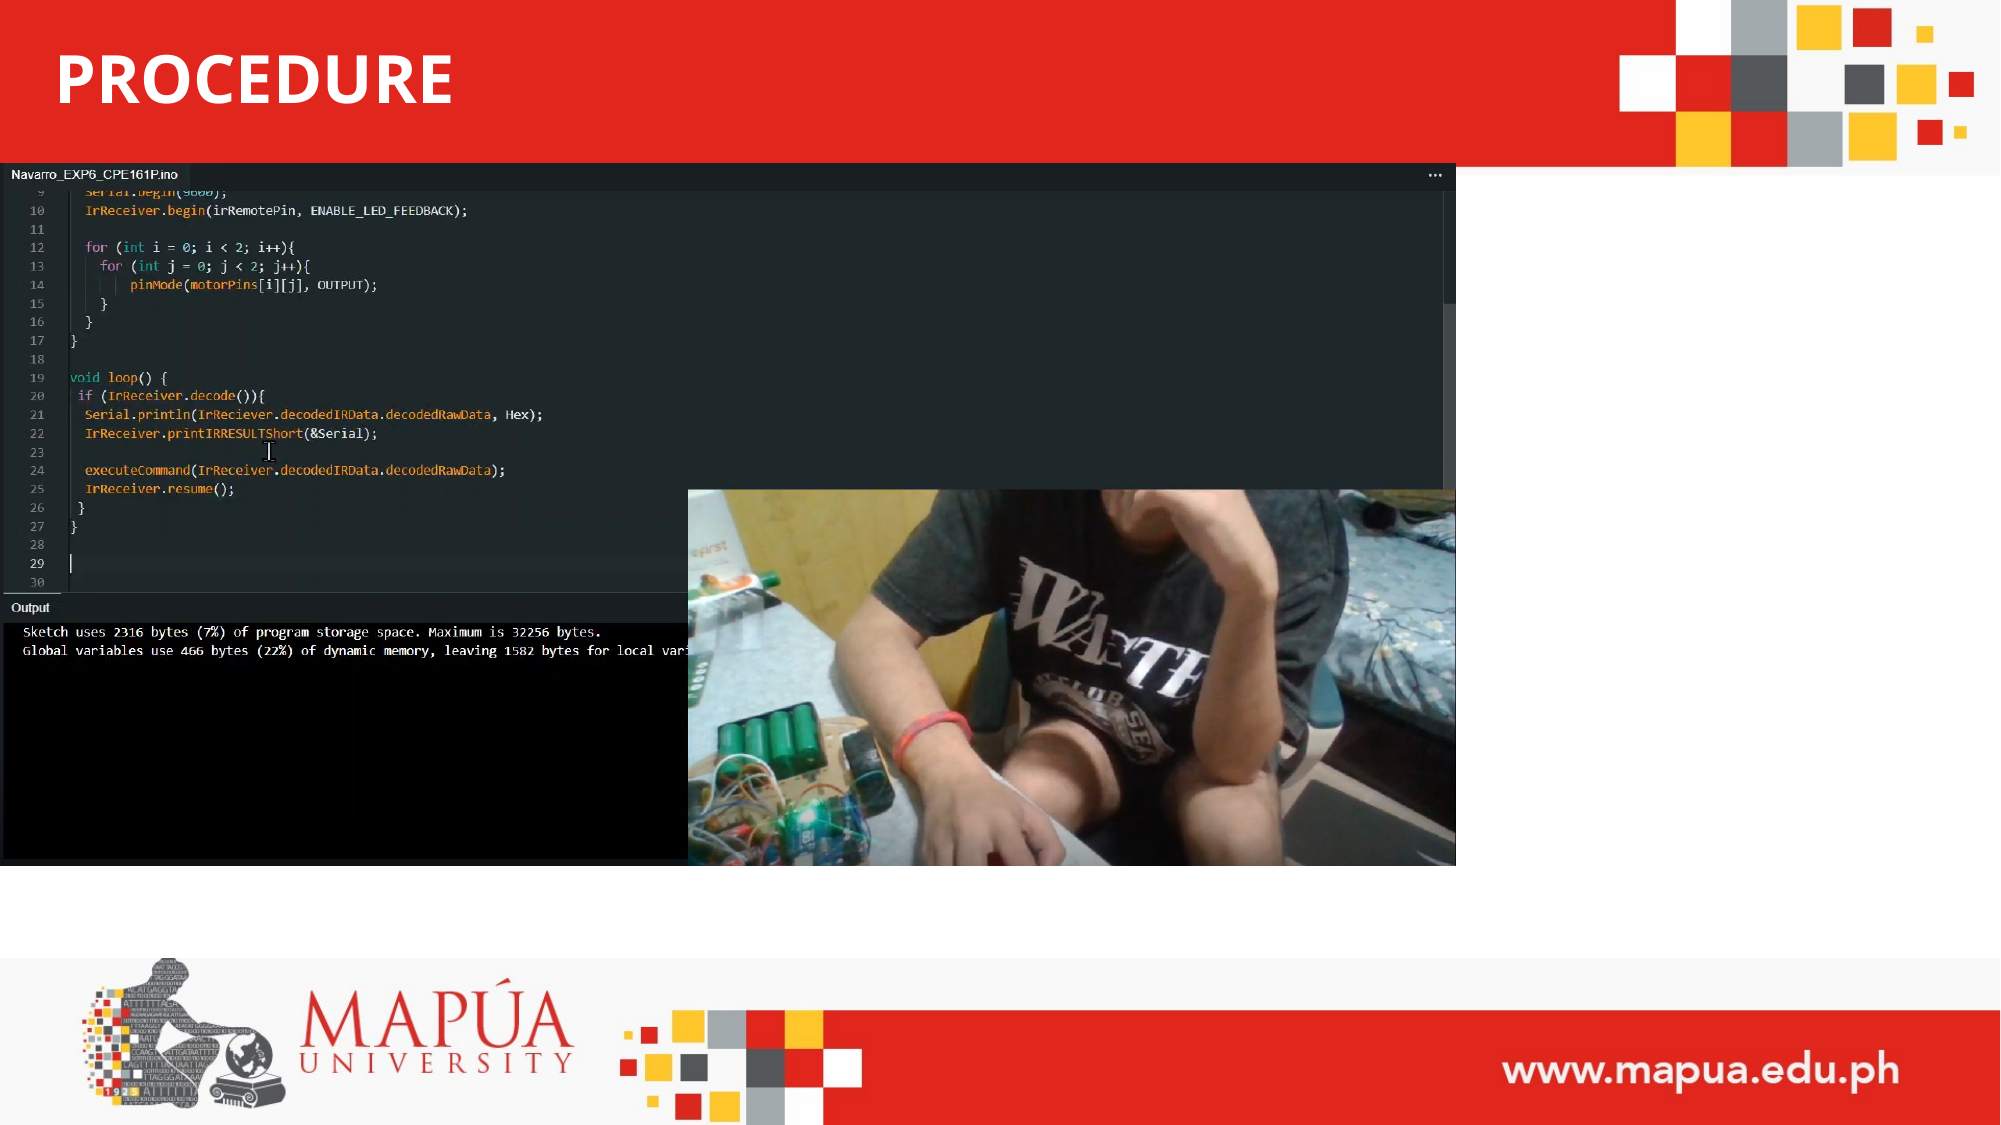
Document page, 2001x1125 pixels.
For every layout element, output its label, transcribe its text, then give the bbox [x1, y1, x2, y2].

title PROCEDURE [39, 0, 1616, 164]
picture [0, 0, 2001, 1125]
text_box [0, 174, 2000, 959]
